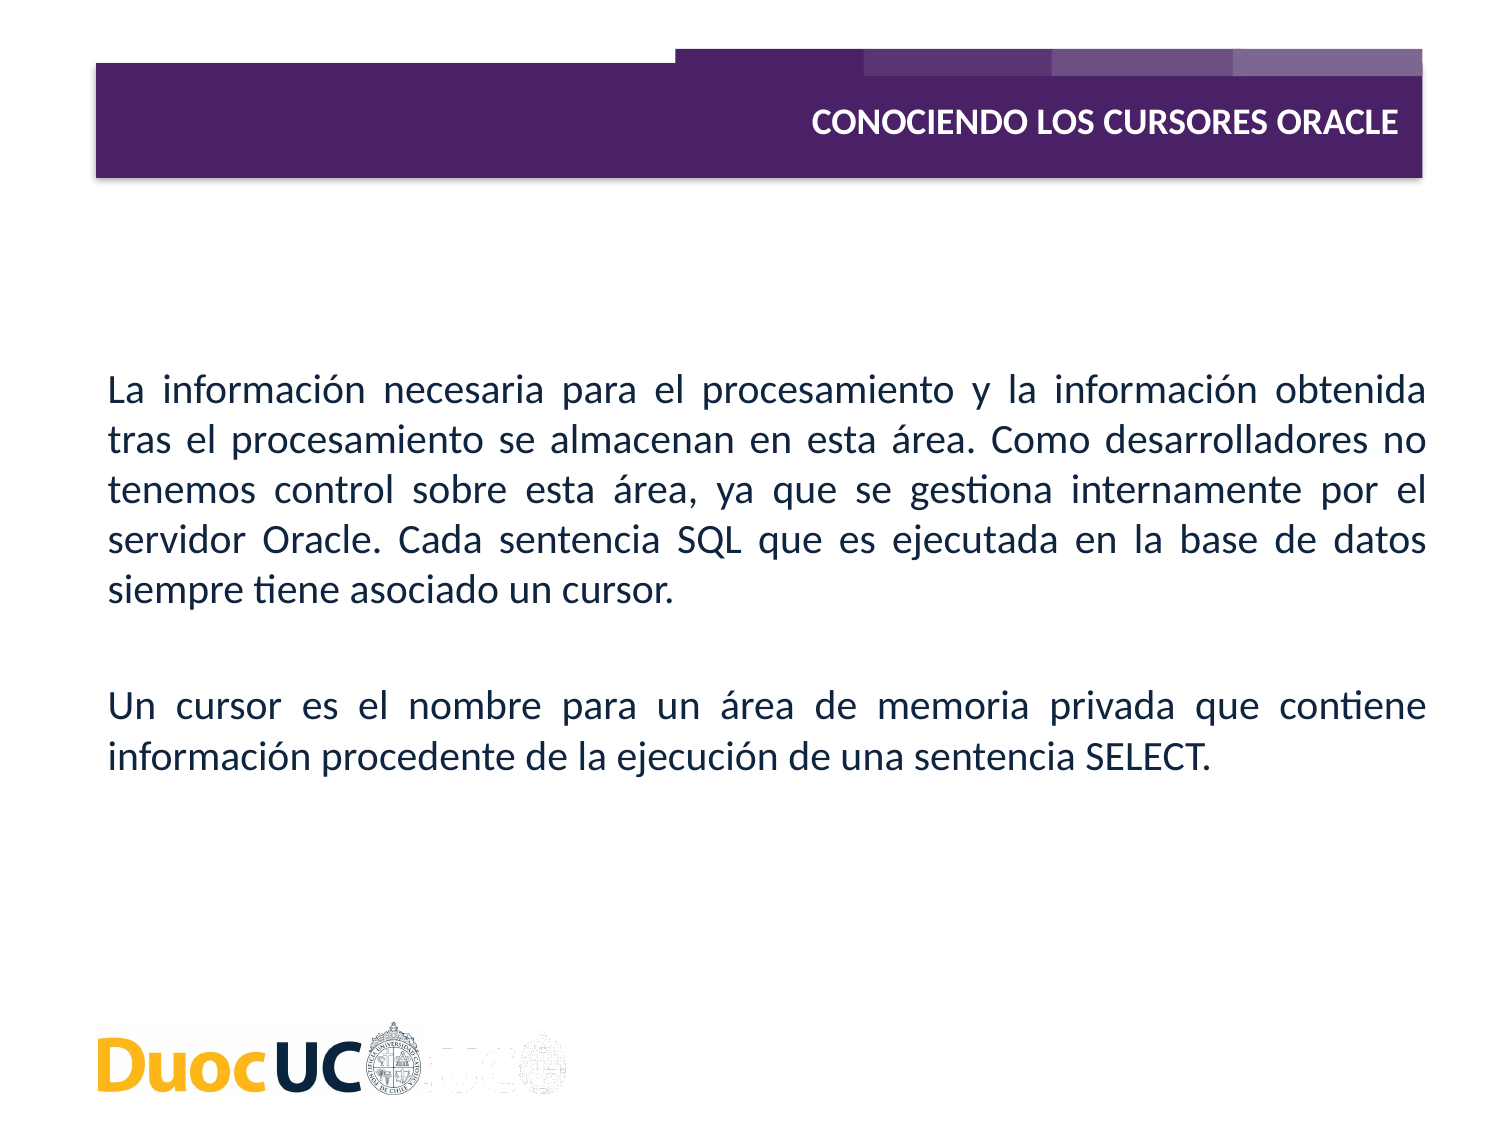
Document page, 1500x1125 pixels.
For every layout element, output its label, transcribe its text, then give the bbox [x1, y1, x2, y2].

text_box CONOCIENDO LOS CURSORES ORACLE [796, 82, 1421, 150]
list La información necesaria para el procesamiento y la información obtenida tras el procesamiento se almacenan en esta área. Como desarrolladores no tenemos control sobre esta área, ya que se gestiona internamente por el servidor Oracle. Cada sentencia SQL que es ejecutada en la base de datos siempre tiene asociado un cursor. Un cursor es el nombre para un área de memoria privada que contiene información procedente de la ejecución de una sentencia SELECT. [92, 353, 1443, 837]
picture [96, 1021, 566, 1095]
